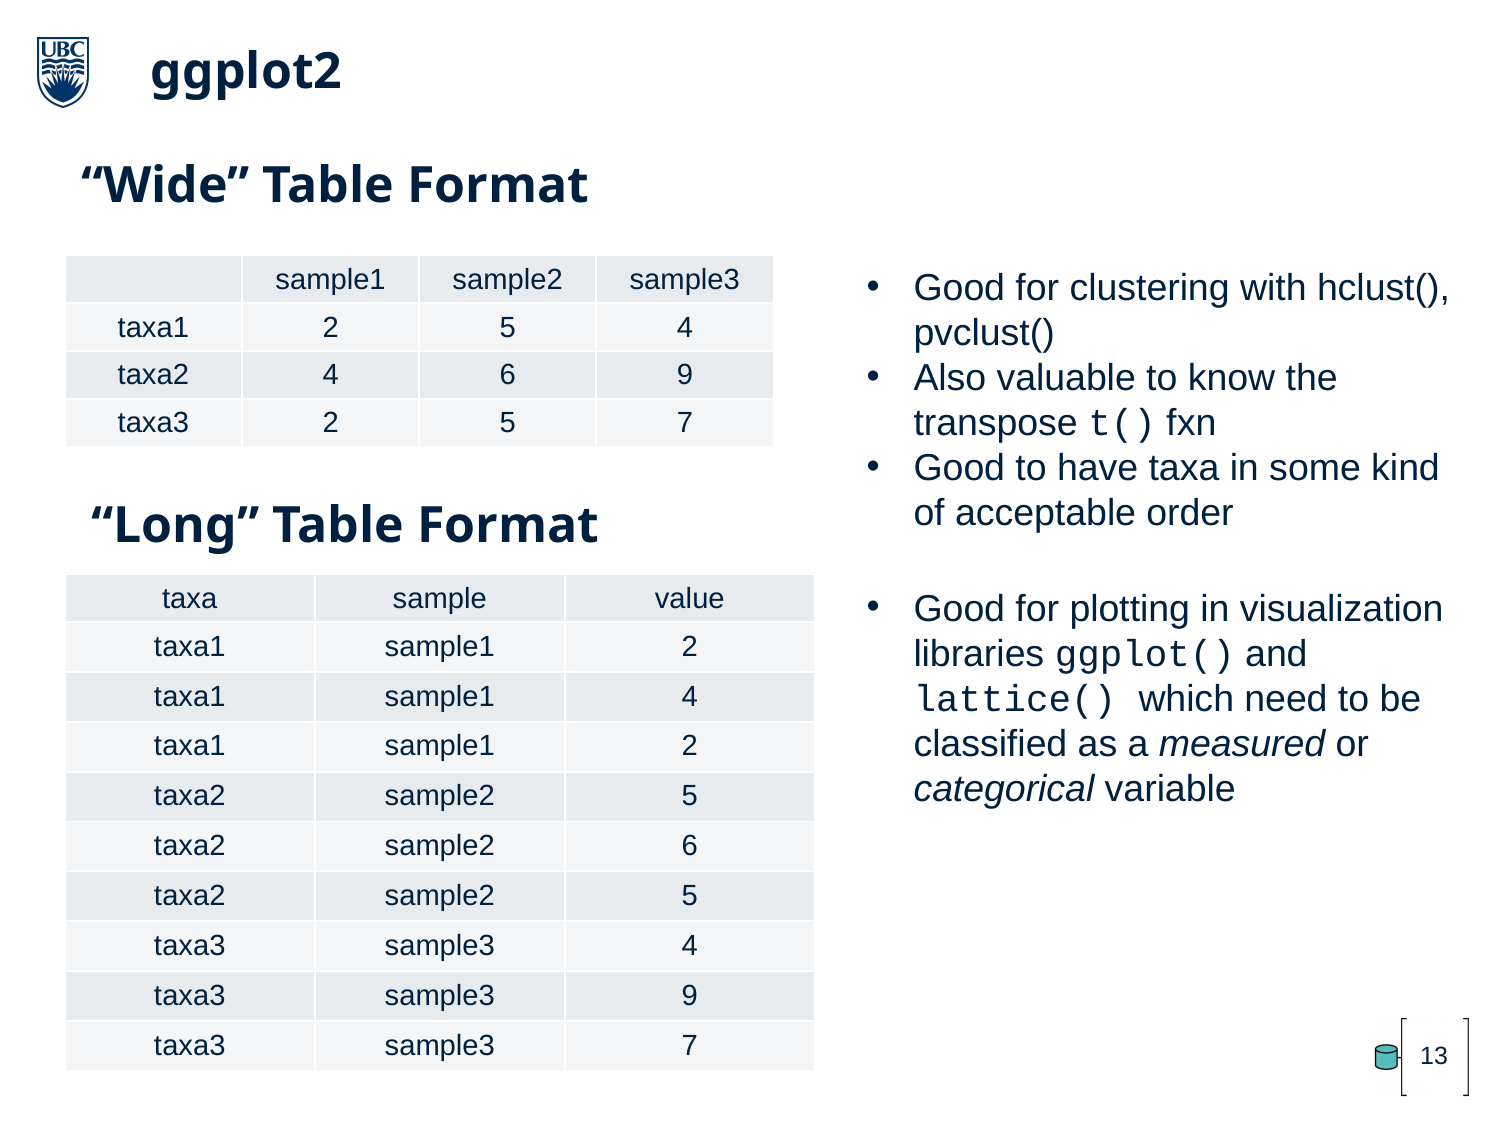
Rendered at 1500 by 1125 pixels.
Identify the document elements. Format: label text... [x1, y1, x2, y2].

picture [37, 37, 89, 108]
table_cell taxa1 [66, 304, 241, 350]
slide_number 13 [1399, 1018, 1469, 1091]
table_header sample2 [420, 256, 595, 302]
text_box Good for clustering with hclust(), pvclust() Also valuable to know the transpose t() fxn Good to have taxa in some kind of acceptable order [851, 255, 1492, 540]
table_cell sample3 [316, 972, 564, 1020]
table_cell 7 [597, 400, 773, 446]
table_cell 9 [597, 352, 773, 398]
table_cell 2 [243, 400, 418, 446]
table_cell 6 [566, 822, 814, 870]
table_cell taxa2 [66, 773, 314, 821]
table_cell taxa2 [66, 872, 314, 920]
table_cell taxa2 [66, 822, 314, 870]
table_header value [566, 575, 814, 621]
table_cell sample1 [316, 723, 564, 771]
list ggplot2 [135, 30, 1377, 121]
table_cell 5 [420, 304, 595, 350]
table_cell taxa1 [66, 673, 314, 721]
table_cell 7 [566, 1022, 814, 1070]
table_cell 5 [566, 773, 814, 821]
table_header taxa [66, 575, 314, 621]
table_cell 5 [420, 400, 595, 446]
table_cell sample2 [316, 822, 564, 870]
table_cell 2 [243, 304, 418, 350]
table_cell 2 [566, 623, 814, 671]
table_header [66, 256, 241, 302]
table_header sample3 [597, 256, 773, 302]
table_cell 4 [597, 304, 773, 350]
table_cell 4 [566, 922, 814, 970]
table_cell 5 [566, 872, 814, 920]
list “Long” Table Format [76, 485, 1318, 575]
table_cell 9 [566, 972, 814, 1020]
table_cell taxa3 [66, 922, 314, 970]
table_cell 2 [566, 723, 814, 771]
table_cell taxa3 [66, 972, 314, 1020]
picture [1374, 1018, 1469, 1097]
table_header sample [316, 575, 564, 621]
table_cell sample2 [316, 773, 564, 821]
table_cell 4 [243, 352, 418, 398]
table_cell taxa1 [66, 723, 314, 771]
table_cell sample1 [316, 673, 564, 721]
table_cell 6 [420, 352, 595, 398]
table_cell sample2 [316, 872, 564, 920]
text_box Good for plotting in visualization libraries ggplot() and lattice() which need to be classified as a measured or categorical variable [851, 576, 1492, 816]
table_cell sample3 [316, 1022, 564, 1070]
table_cell taxa3 [66, 1022, 314, 1070]
table_cell sample1 [316, 623, 564, 671]
table_cell 4 [566, 673, 814, 721]
table_cell taxa1 [66, 623, 314, 671]
table_cell sample3 [316, 922, 564, 970]
table_header sample1 [243, 256, 418, 302]
list “Wide” Table Format [66, 145, 1307, 235]
table_cell taxa2 [66, 352, 241, 398]
table_cell taxa3 [66, 400, 241, 446]
